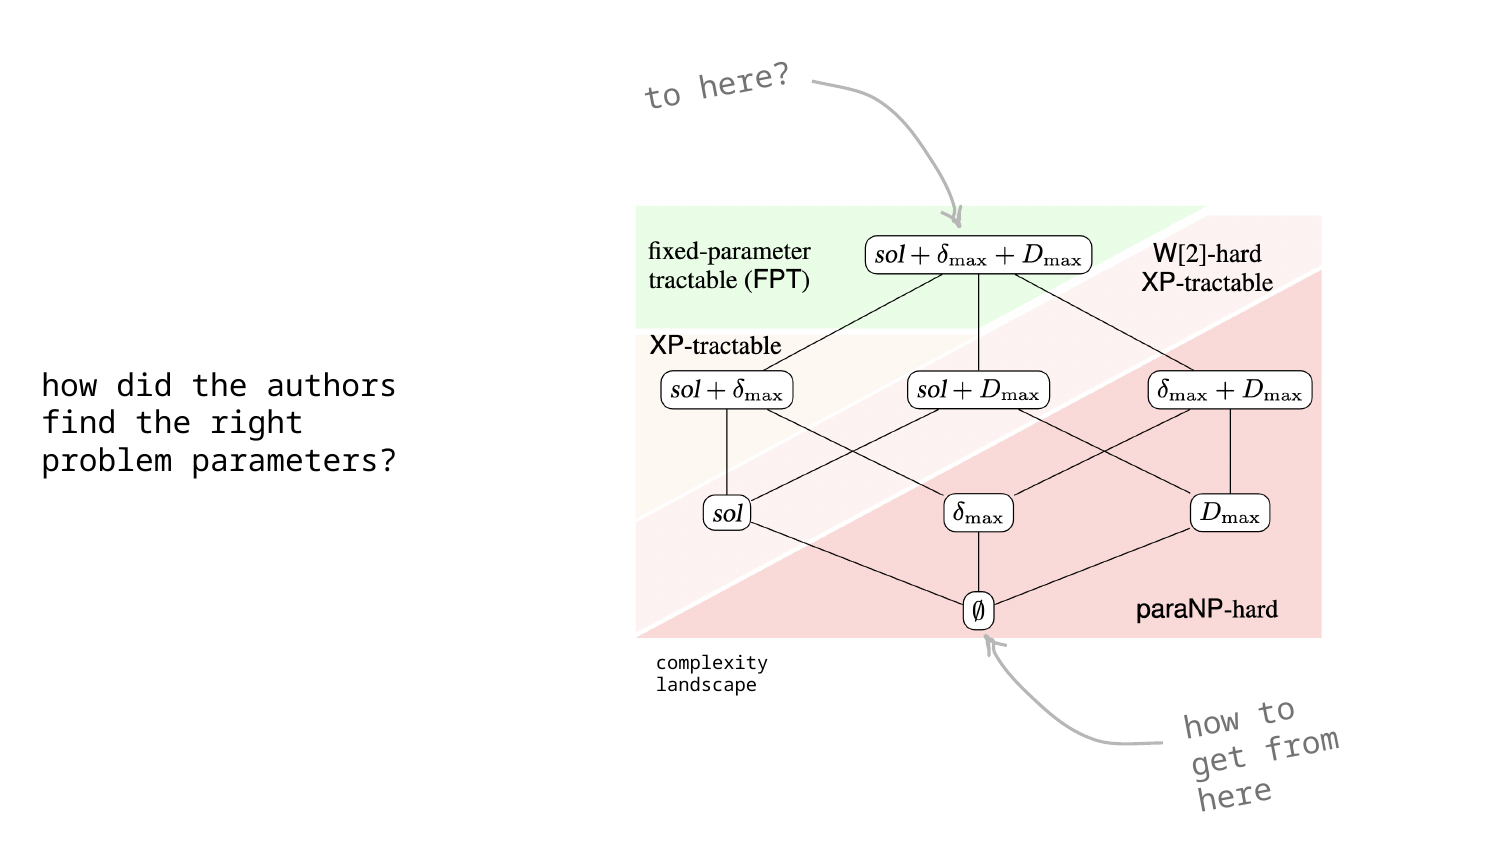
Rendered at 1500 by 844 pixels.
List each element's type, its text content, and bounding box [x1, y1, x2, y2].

text_box how did the authors find the right problem parameters? [26, 349, 444, 493]
text_box complexity landscape [640, 660, 885, 711]
picture [622, 191, 1341, 653]
text_box [998, 660, 1163, 744]
text_box [824, 83, 948, 189]
text_box to here? [622, 31, 826, 135]
text_box how to get from here [1162, 660, 1381, 837]
